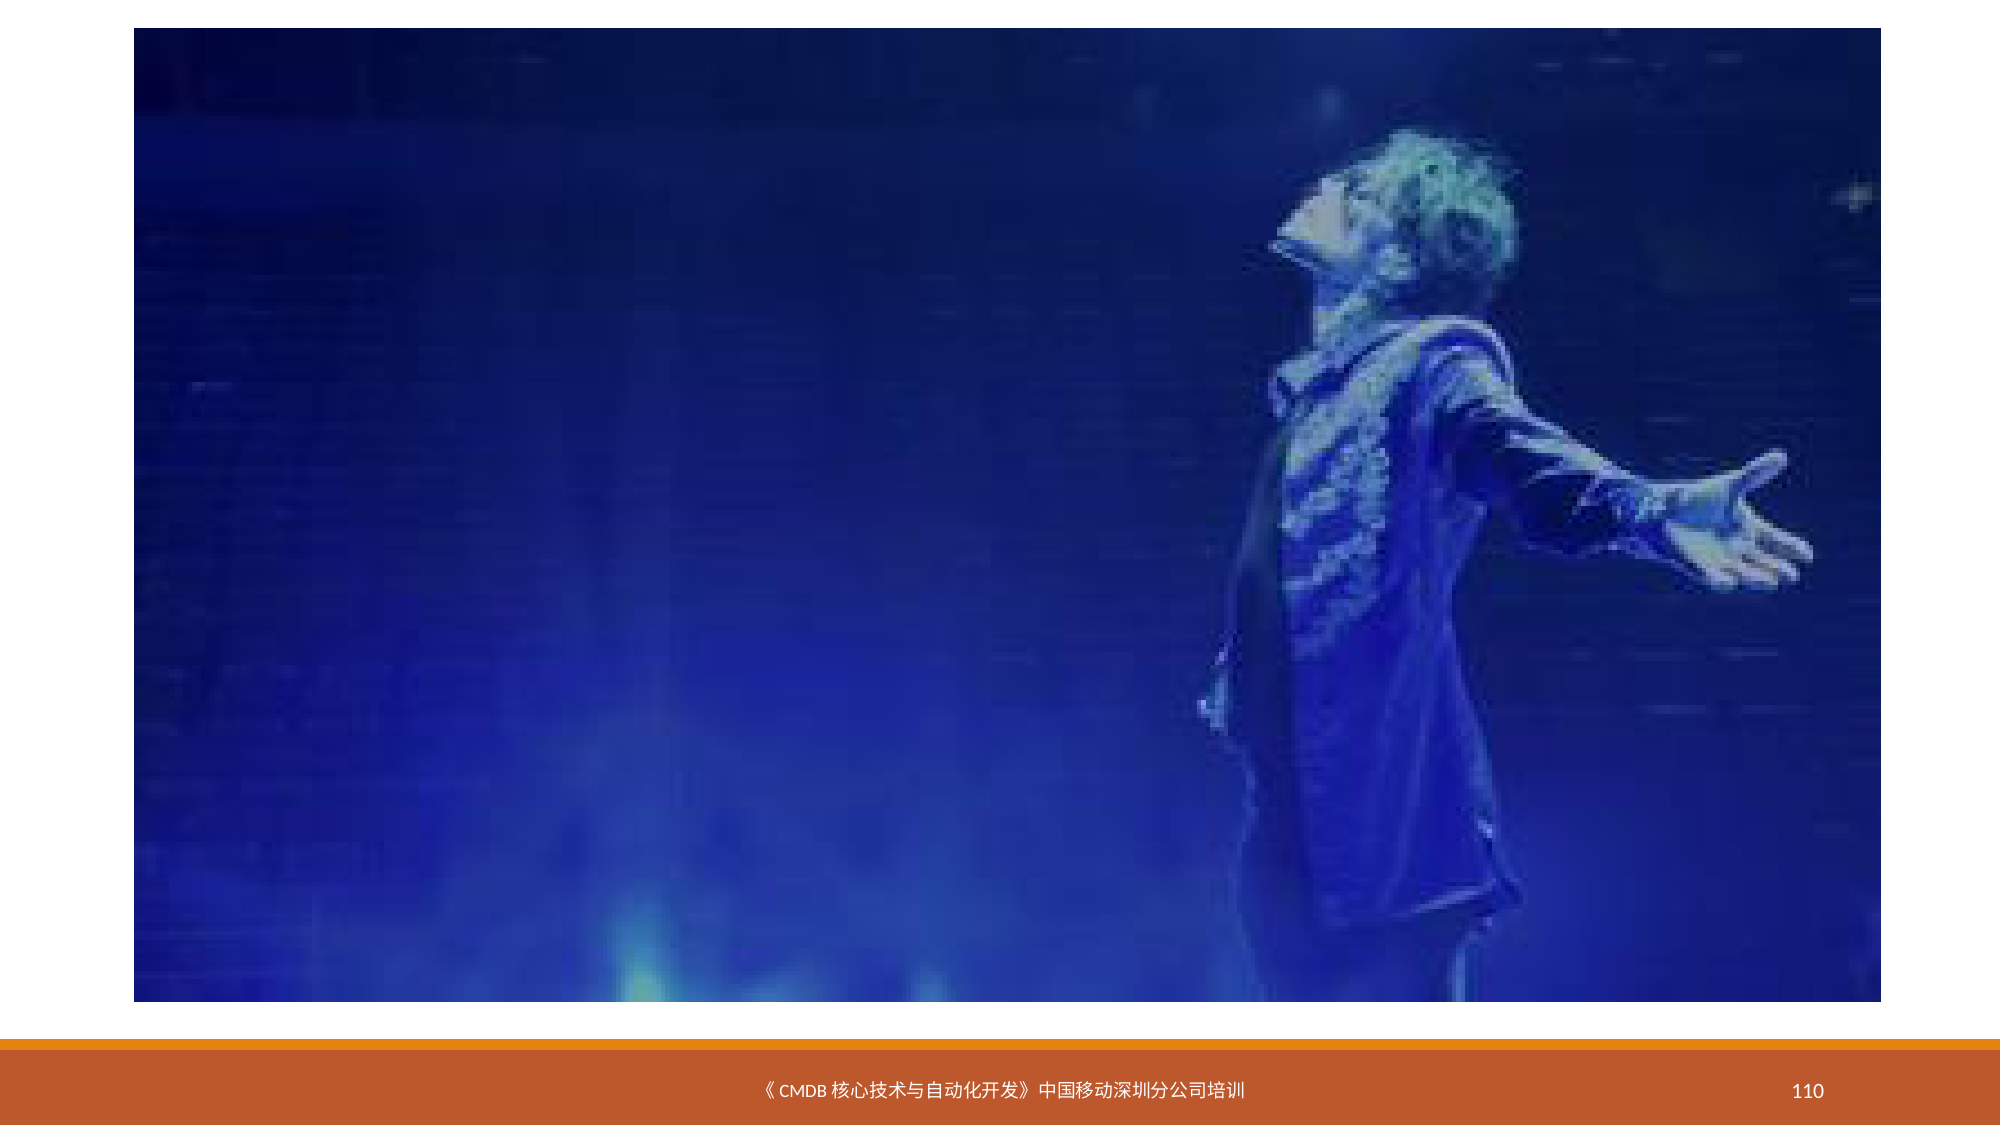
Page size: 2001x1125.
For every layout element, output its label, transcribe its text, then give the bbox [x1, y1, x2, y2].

footer 《CMDB核心技术与自动化开发》中国移动深圳分公司培训 [604, 1059, 1396, 1120]
slide_number 110 [1624, 1059, 1840, 1120]
picture [133, 27, 1906, 1003]
